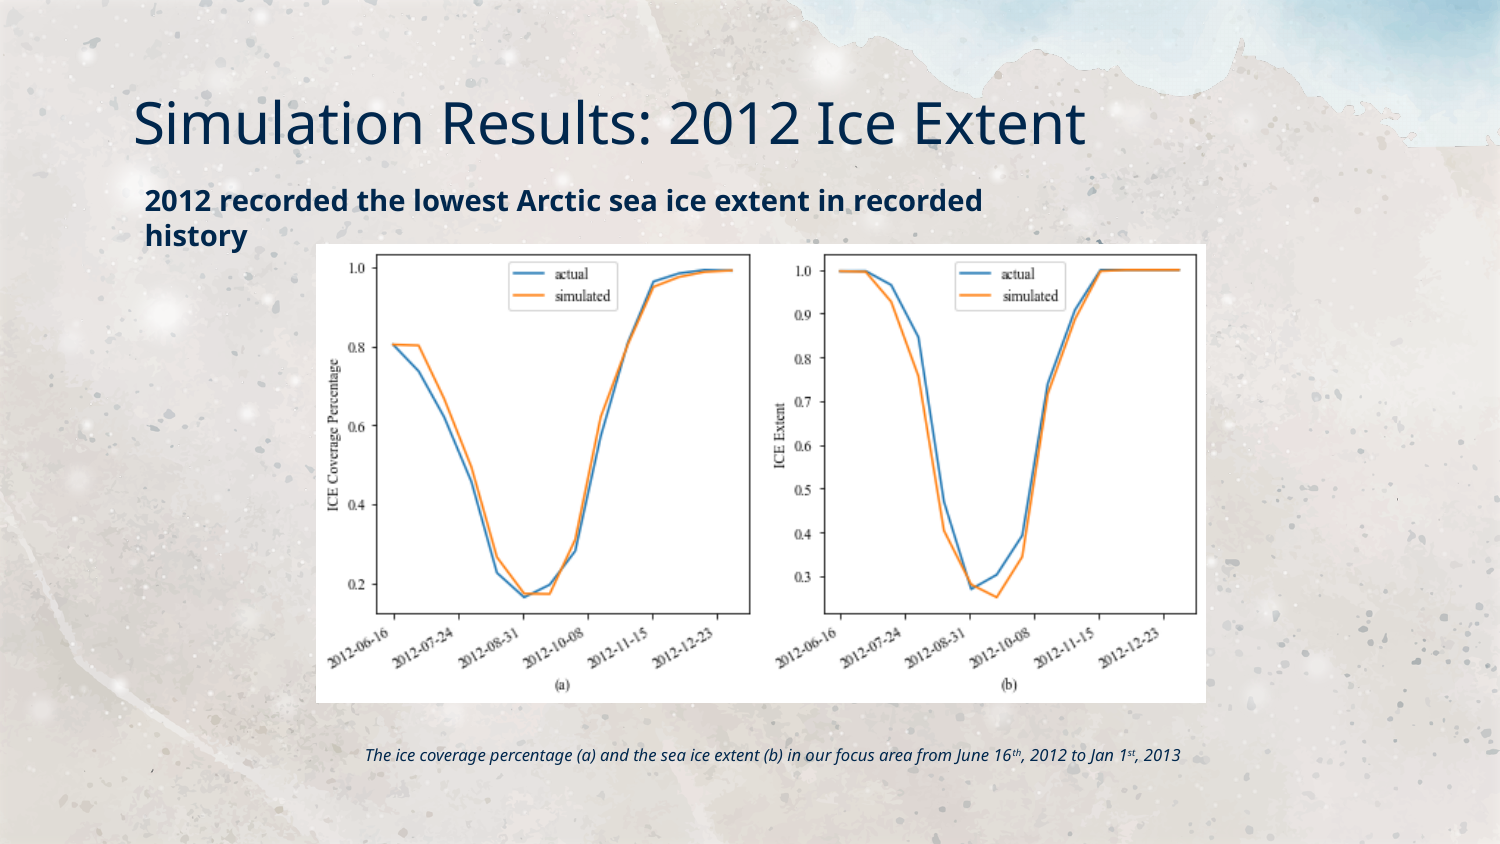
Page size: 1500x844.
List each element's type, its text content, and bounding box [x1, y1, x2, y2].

picture [0, 0, 1500, 844]
title Simulation Results: 2012 Ice Extent [118, 71, 1447, 166]
text_box 2012 recorded the lowest Arctic sea ice extent in recorded history [129, 175, 1089, 260]
text_box The ice coverage percentage (a) and the sea ice extent (b) in our focus area from June 16th, 2012 to Jan 1st, 2013 [349, 736, 1240, 772]
